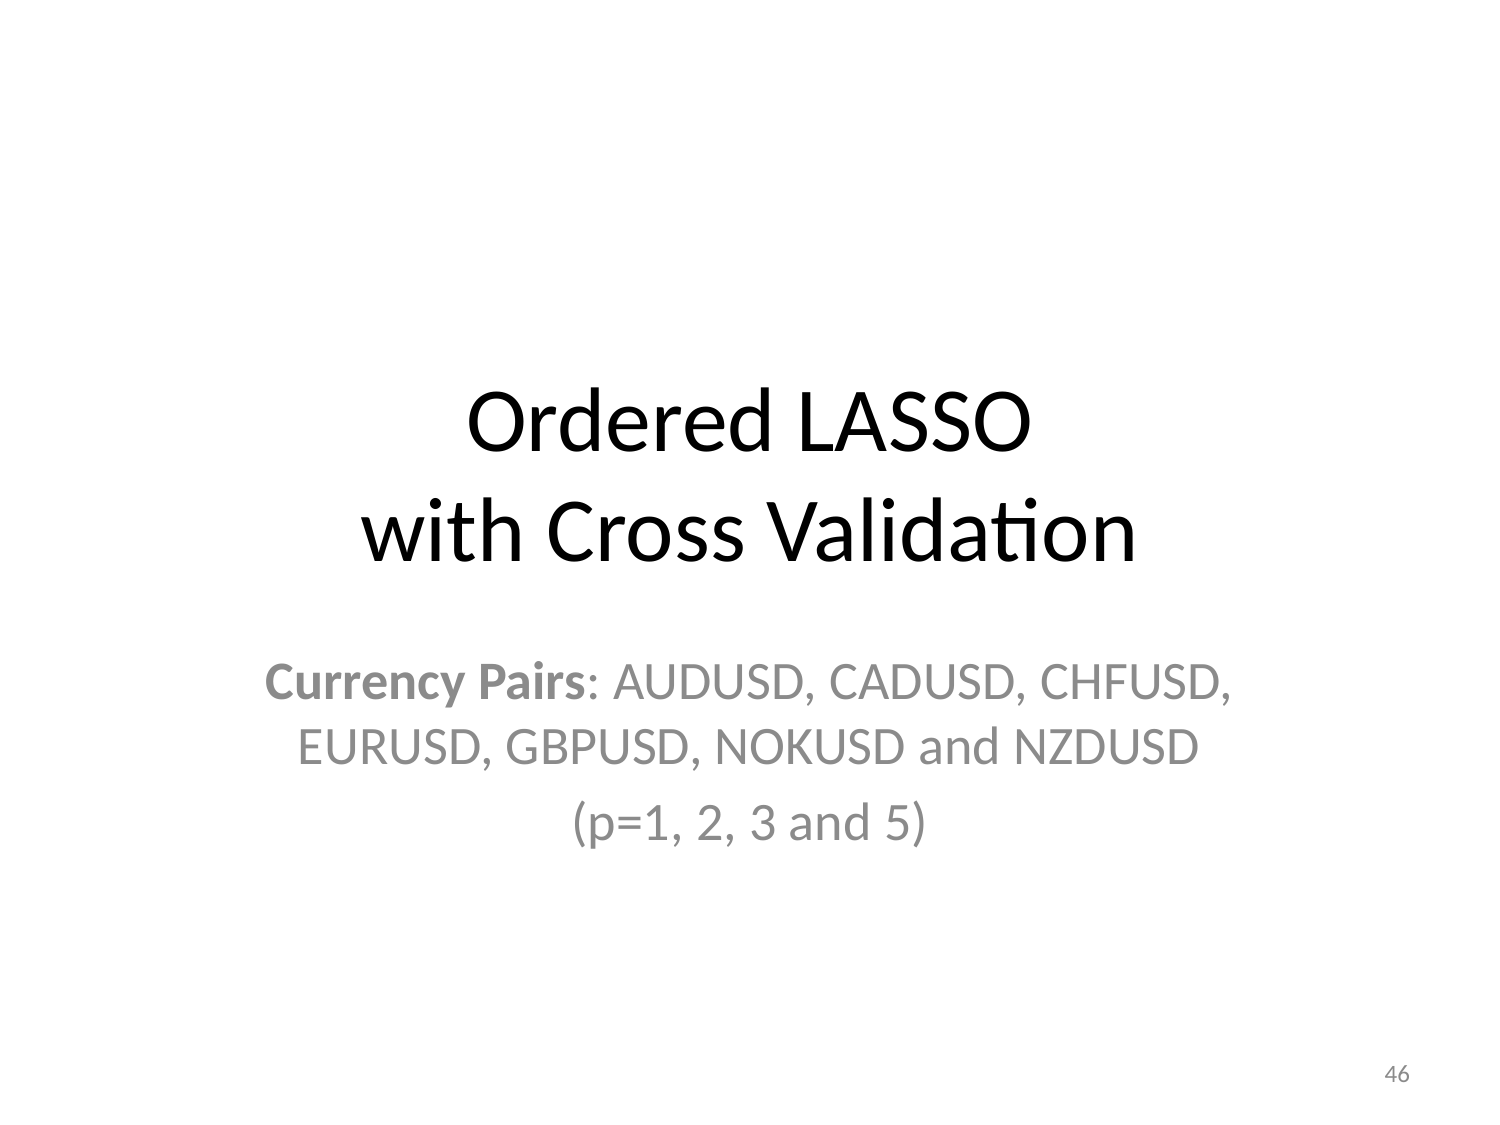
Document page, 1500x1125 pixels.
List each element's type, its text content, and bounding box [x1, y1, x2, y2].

subtitle Currency Pairs: AUDUSD, CADUSD, CHFUSD, EURUSD, GBPUSD, NOKUSD and NZDUSD (p=1, 2, 3 and 5) [225, 637, 1275, 925]
slide_number 46 [1074, 1042, 1425, 1103]
title Ordered LASSO with Cross Validation [112, 349, 1388, 591]
